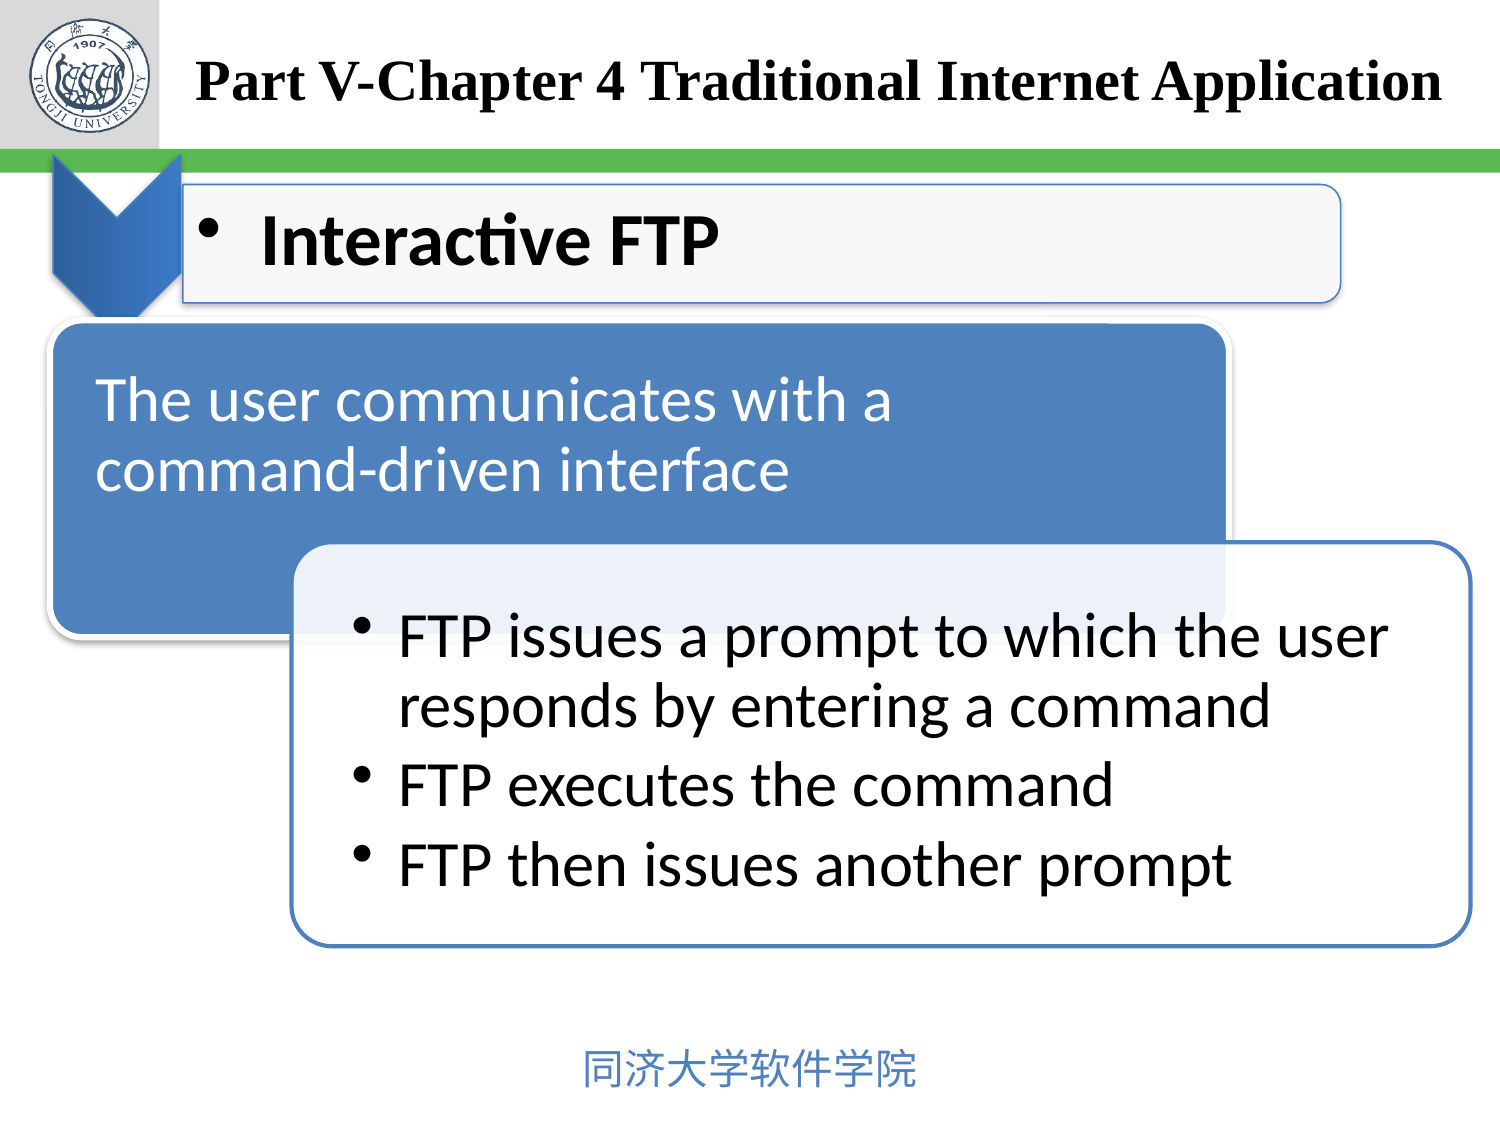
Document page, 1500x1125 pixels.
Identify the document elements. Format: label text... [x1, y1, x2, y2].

picture [29, 18, 151, 133]
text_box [159, 184, 1341, 289]
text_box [52, 154, 181, 289]
title Part V-Chapter 4 Traditional Internet Application [180, 3, 1471, 151]
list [49, 290, 1471, 977]
